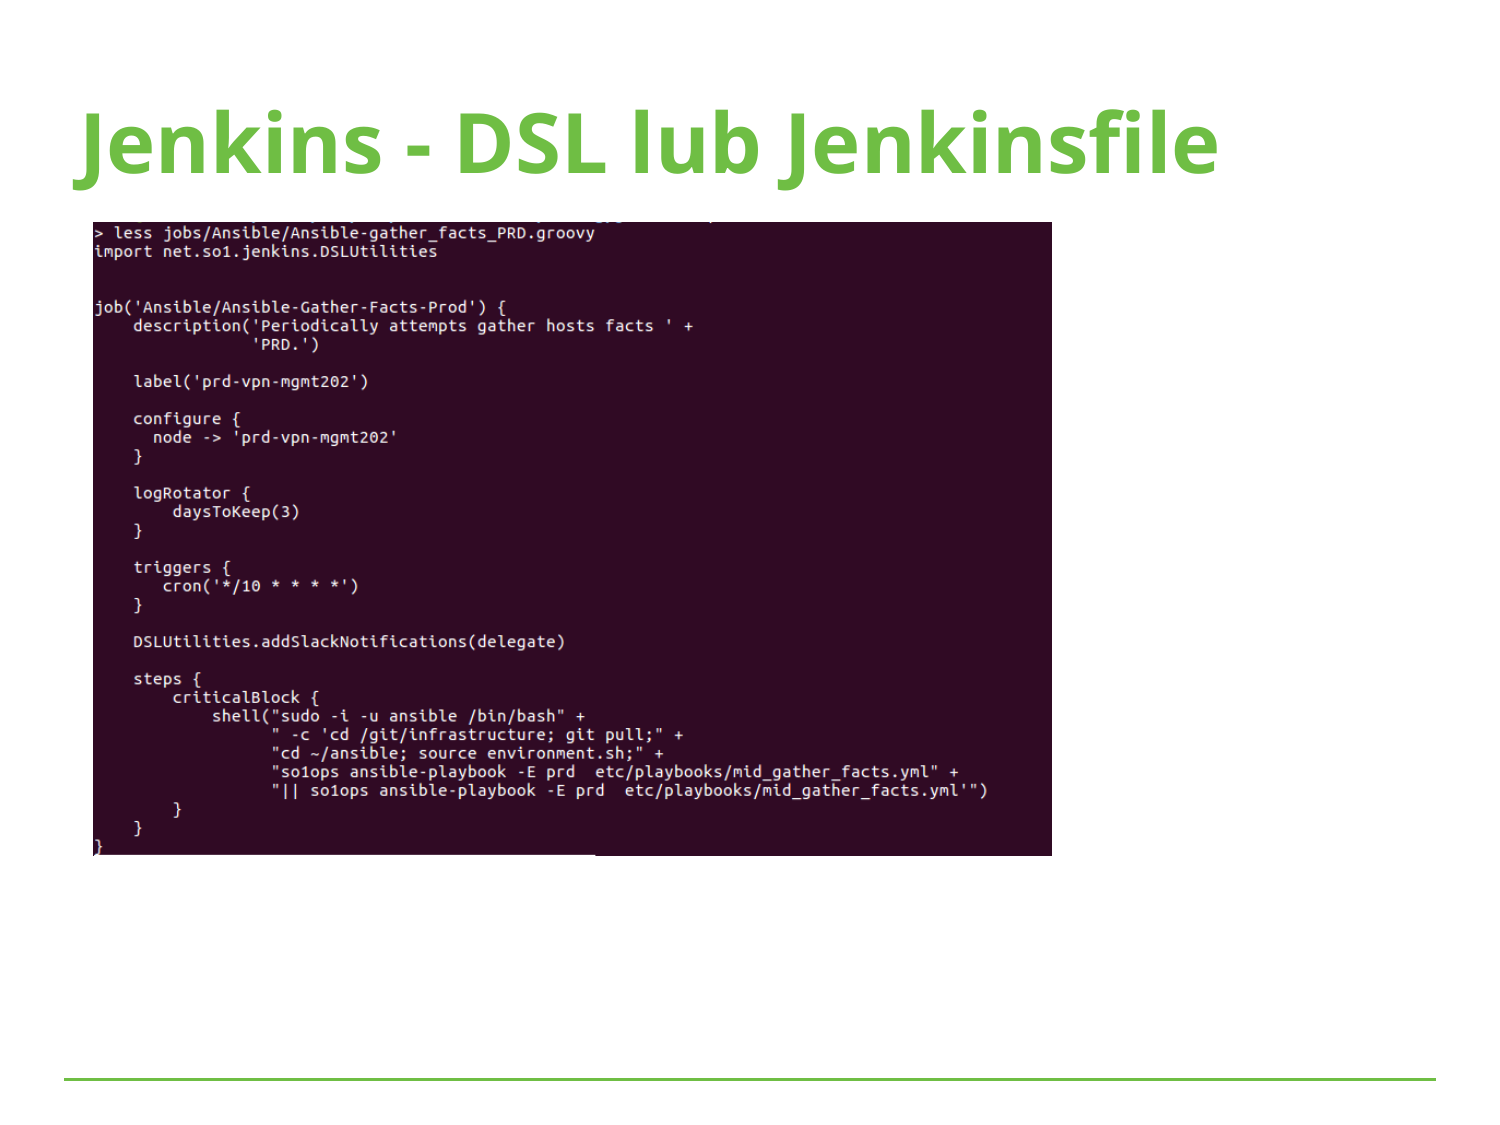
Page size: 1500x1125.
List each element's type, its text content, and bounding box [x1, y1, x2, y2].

text_box Jenkins - DSL lub Jenkinsfile [64, 82, 1457, 210]
text_box [120, 284, 1380, 1044]
picture [92, 221, 1052, 856]
